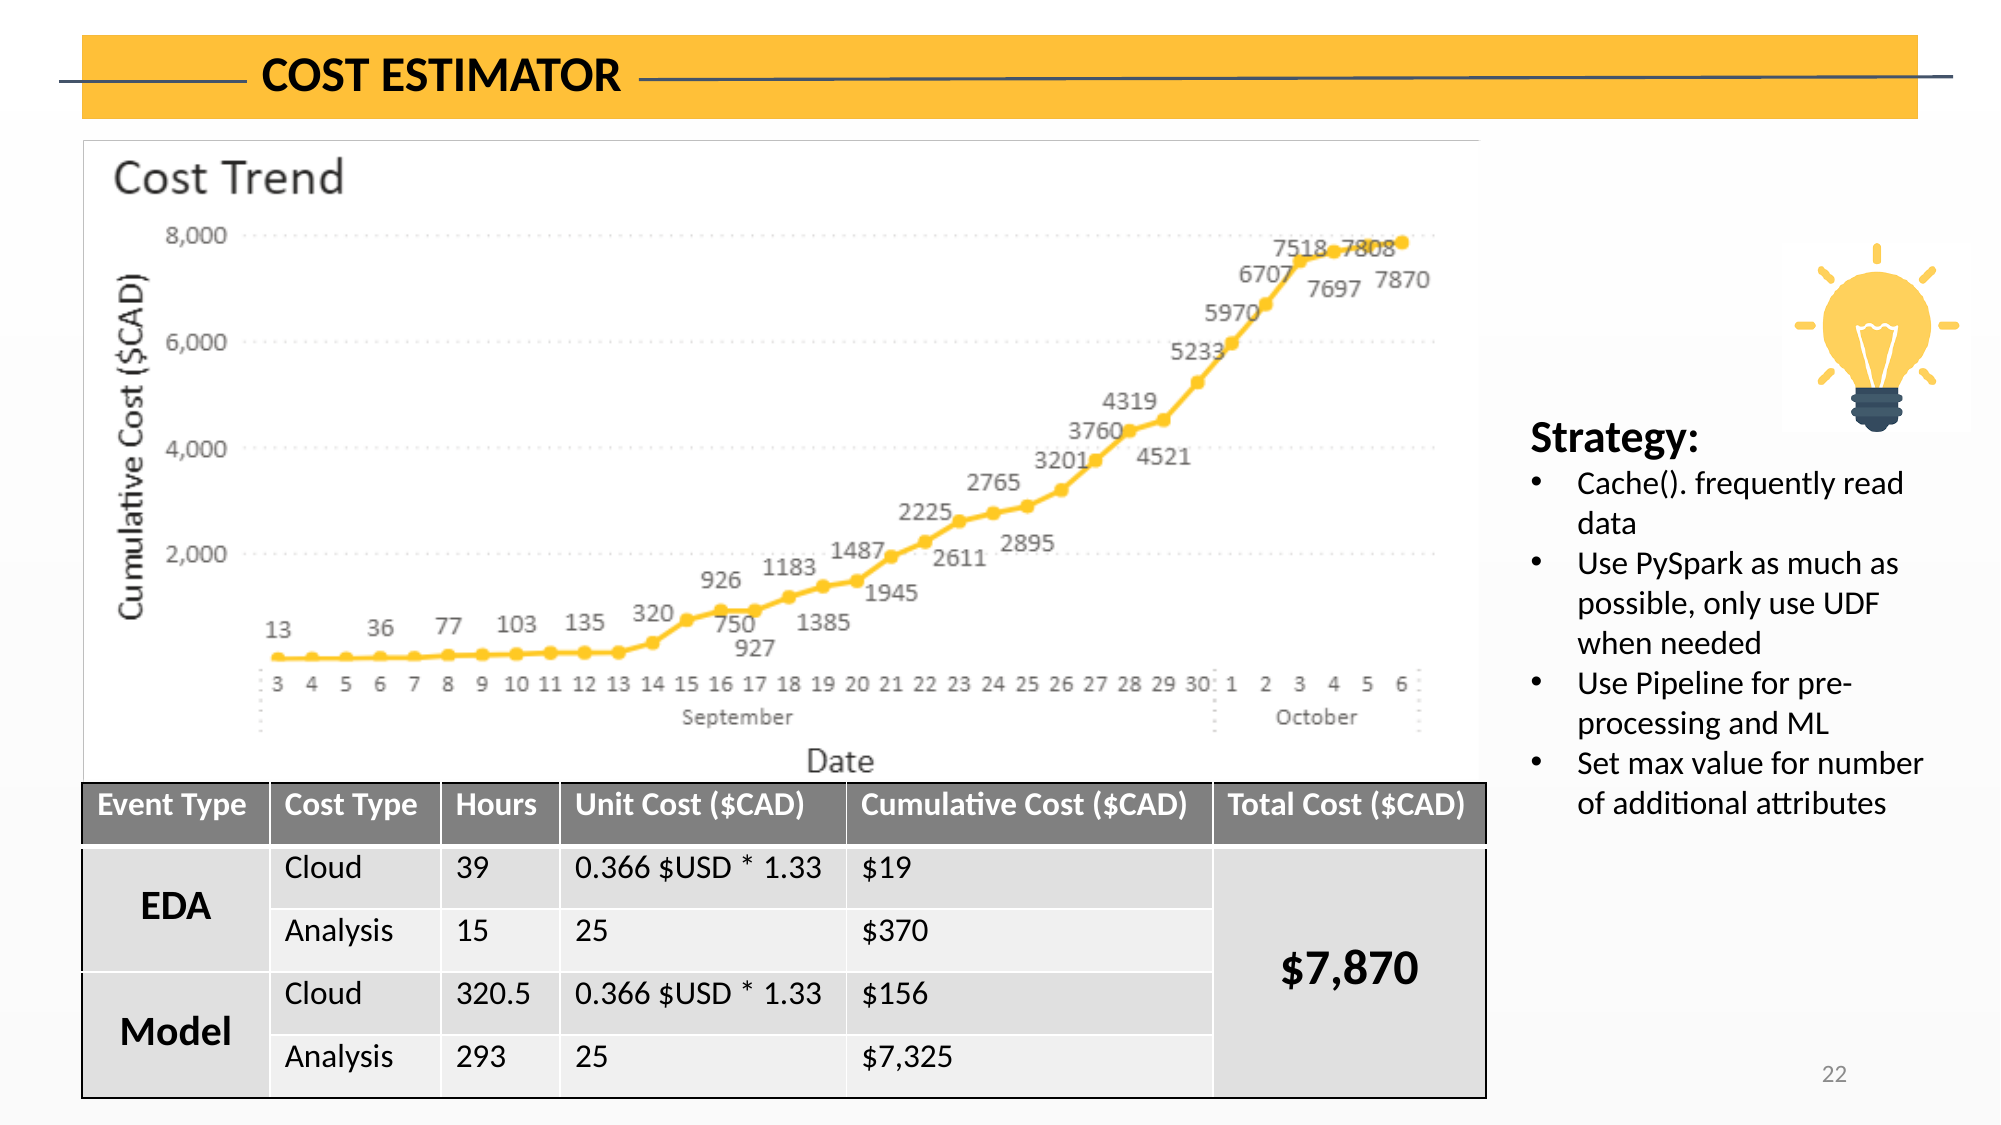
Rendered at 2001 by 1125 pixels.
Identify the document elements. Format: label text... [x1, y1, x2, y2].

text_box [639, 76, 1954, 80]
table_cell 25 [561, 1036, 846, 1097]
list COST ESTIMATOR [246, 40, 639, 119]
table_cell 0.366 $USD * 1.33 [561, 973, 846, 1034]
table_cell $156 [847, 973, 1212, 1034]
table_cell Model [83, 973, 269, 1097]
table_cell $19 [847, 849, 1212, 908]
table_cell 15 [442, 910, 559, 971]
table_cell $370 [847, 910, 1212, 971]
table_cell $7,870 [1214, 849, 1485, 1097]
text_box [639, 80, 1918, 119]
table_cell 39 [442, 849, 559, 908]
table_cell $7,325 [847, 1036, 1212, 1097]
table_cell Analysis [271, 1036, 440, 1097]
table_header Cumulative Cost ($CAD) [847, 784, 1212, 844]
table_header Hours [442, 784, 559, 844]
text_box [82, 35, 1918, 80]
table_header Unit Cost ($CAD) [561, 784, 846, 844]
slide_number 22 [1412, 1042, 1863, 1103]
table_cell EDA [83, 849, 269, 971]
table_header Event Type [83, 784, 269, 844]
table_cell Cloud [271, 849, 440, 908]
picture [82, 139, 1481, 782]
text_box [82, 83, 246, 119]
table_cell Analysis [271, 910, 440, 971]
table_cell 293 [442, 1036, 559, 1097]
table_cell 25 [561, 910, 846, 971]
table_cell 320.5 [442, 973, 559, 1034]
table_cell 0.366 $USD * 1.33 [561, 849, 846, 908]
table_cell Cloud [271, 973, 440, 1034]
table_header Cost Type [271, 784, 440, 844]
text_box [1515, 243, 1973, 834]
table_header Total Cost ($CAD) [1214, 784, 1485, 844]
